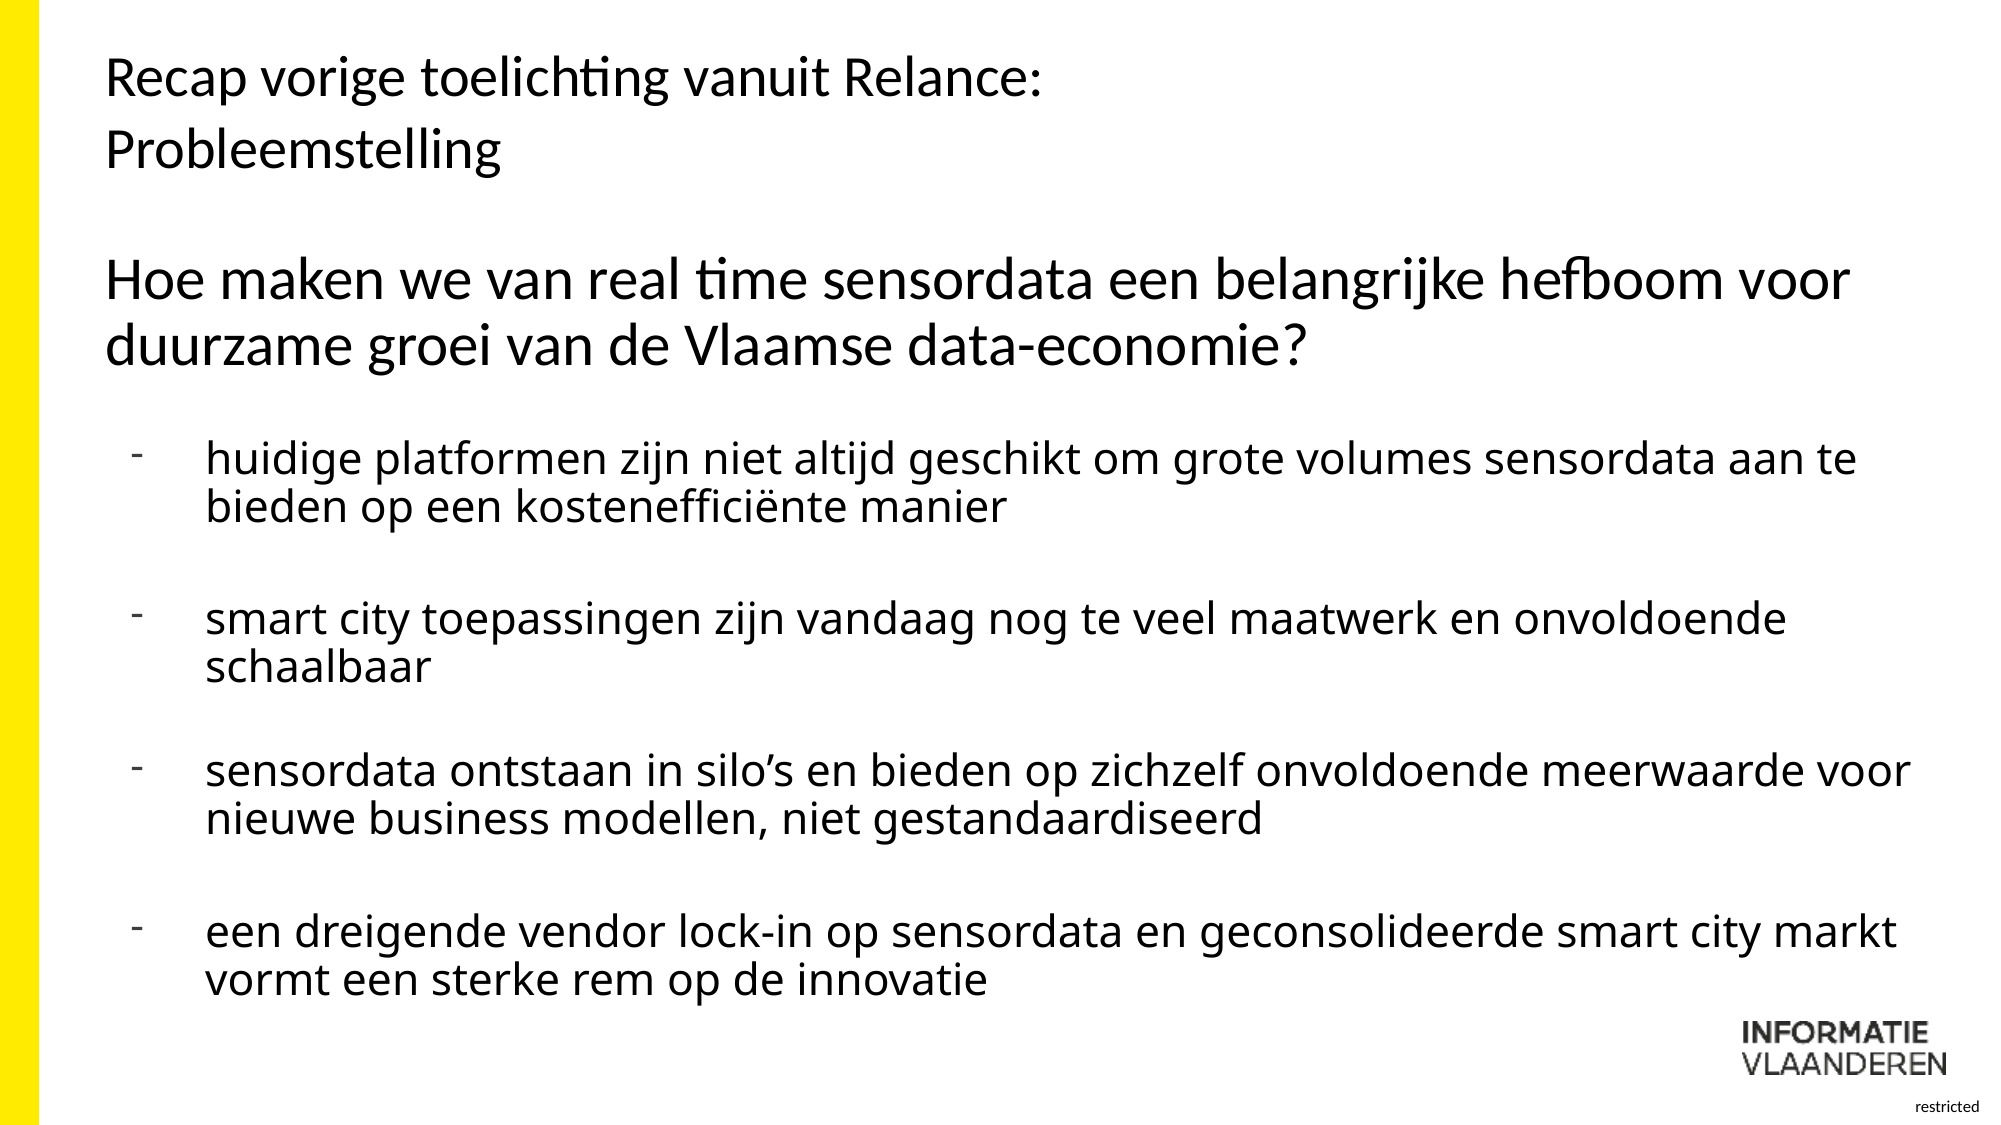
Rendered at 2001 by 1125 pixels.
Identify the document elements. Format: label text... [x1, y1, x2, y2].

picture [1742, 1021, 1946, 1075]
list huidige platformen zijn niet altijd geschikt om grote volumes sensordata aan te bieden op een kostenefficiënte manier smart city toepassingen zijn vandaag nog te veel maatwerk en onvoldoende schaalbaar sensordata ontstaan in silo’s en bieden op zichzelf onvoldoende meerwaarde voor nieuwe business modellen, niet gestandaardiseerd een dreigende vendor lock-in op sensordata en geconsolideerde smart city markt vormt een sterke rem op de innovatie [105, 382, 1937, 998]
list Hoe maken we van real time sensordata een belangrijke hefboom voor duurzame groei van de Vlaamse data-economie? [105, 246, 1937, 312]
list Recap vorige toelichting vanuit Relance: Probleemstelling [105, 46, 1937, 176]
